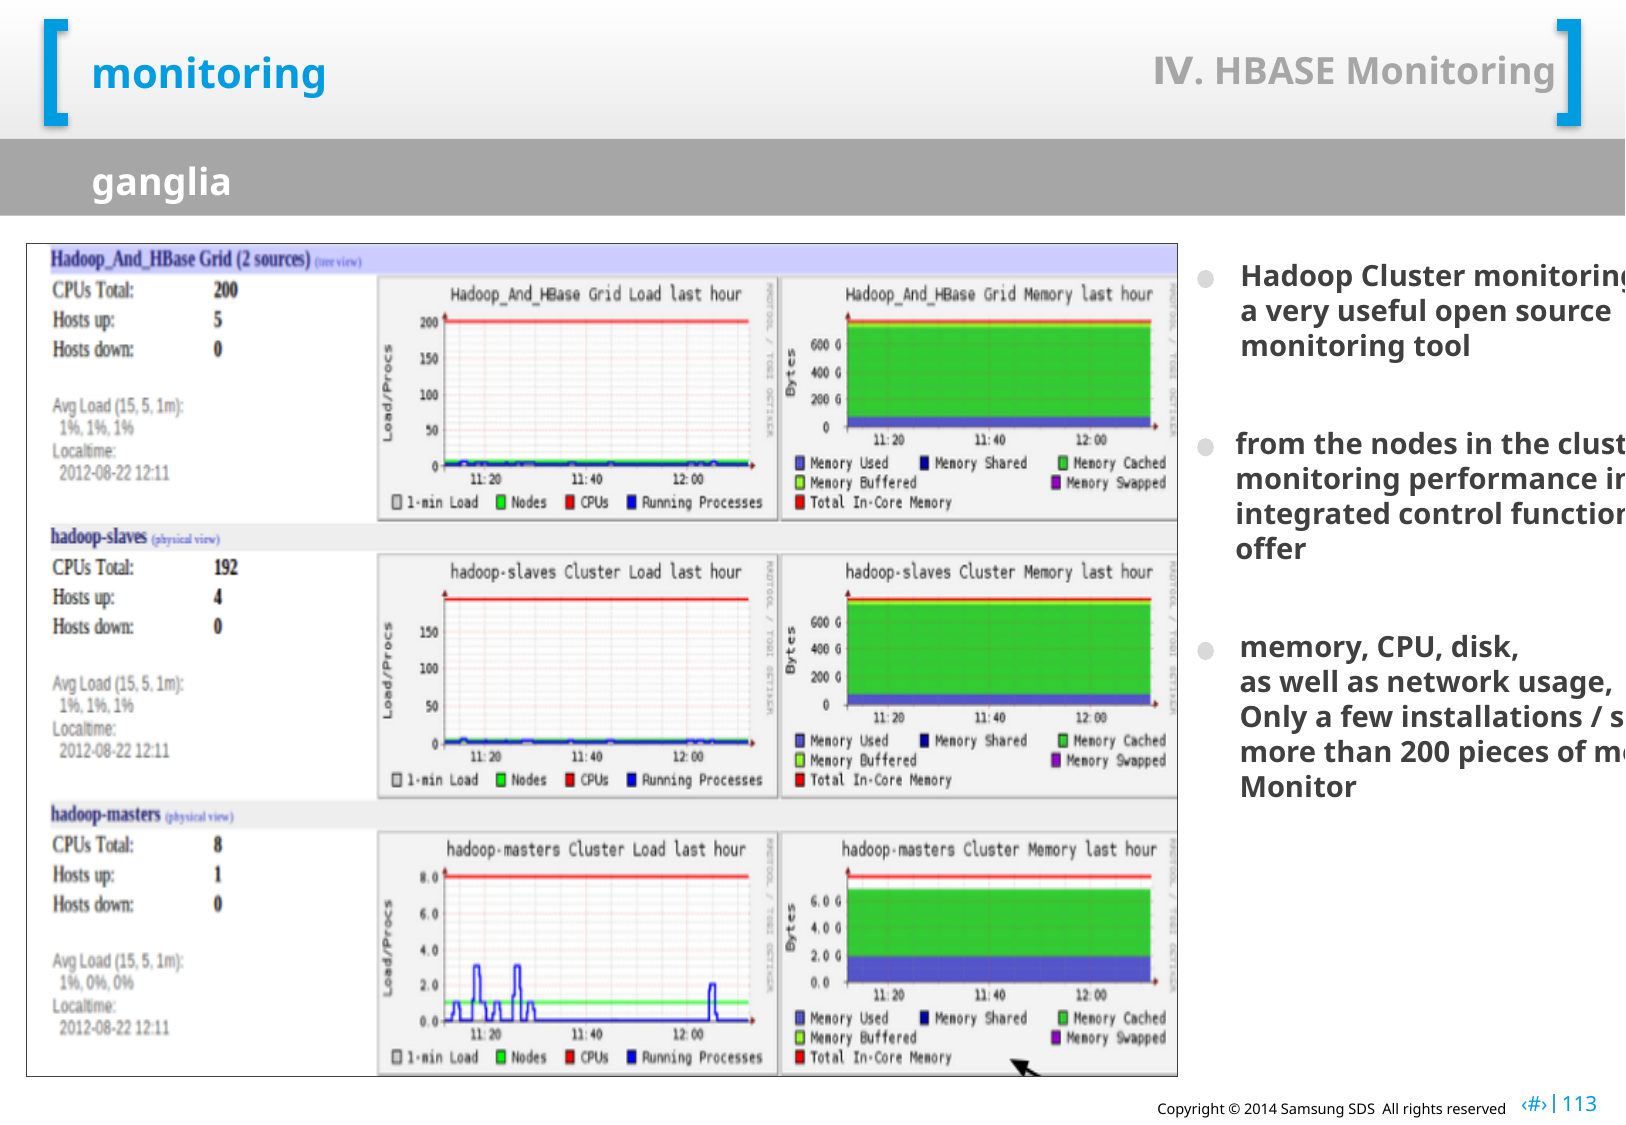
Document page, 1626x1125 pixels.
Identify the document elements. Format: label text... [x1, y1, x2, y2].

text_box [1196, 249, 1625, 371]
text_box Ⅳ. HBASE Monitoring [1034, 30, 1572, 108]
text_box [0, 137, 1625, 218]
picture [26, 243, 1179, 1077]
list ganglia [91, 144, 1586, 218]
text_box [1196, 417, 1625, 575]
title monitoring [90, 33, 1439, 111]
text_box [1196, 621, 1625, 814]
